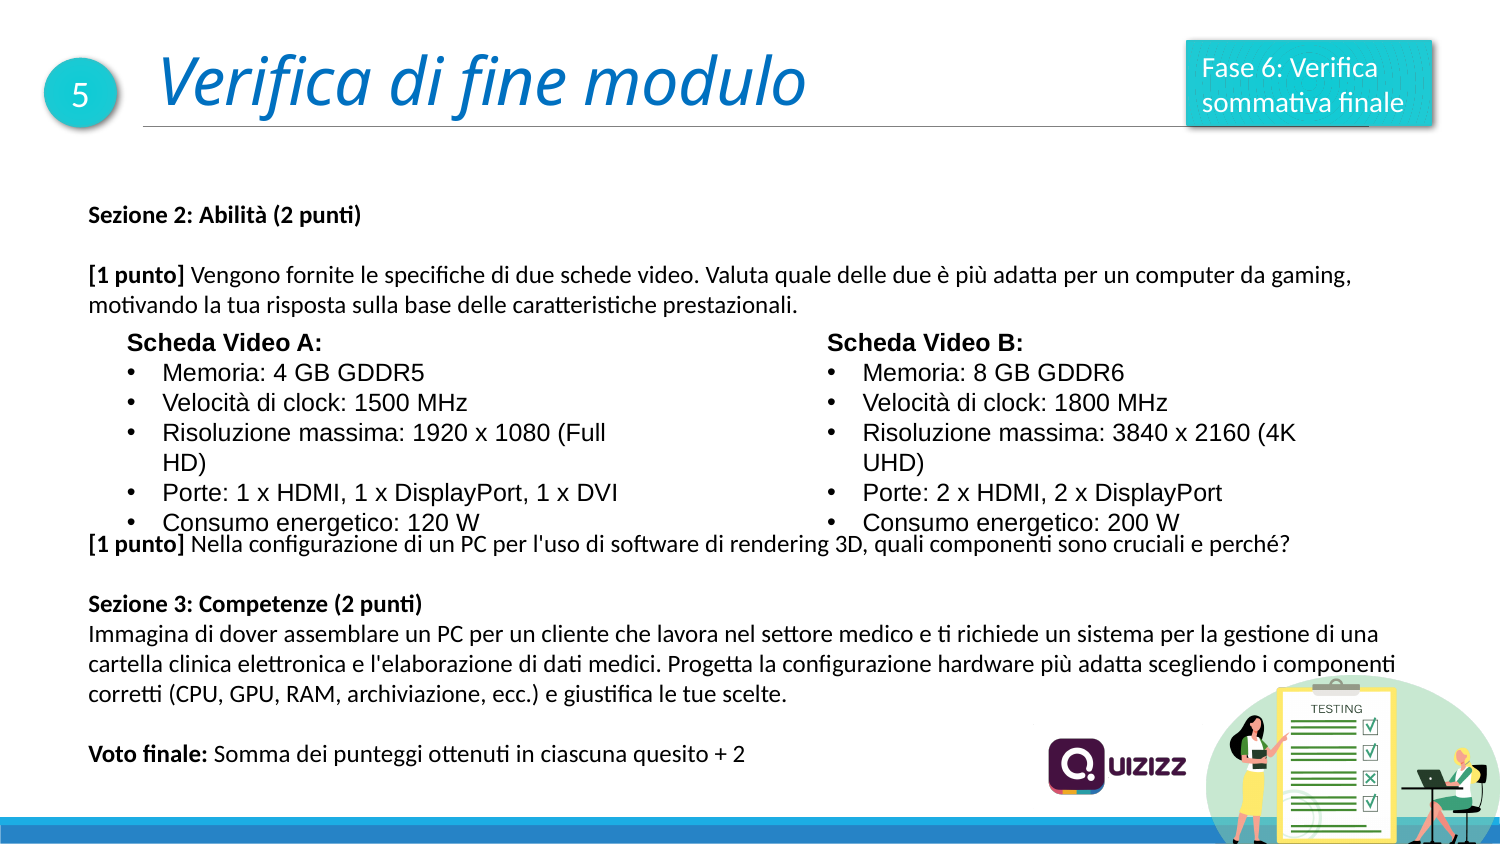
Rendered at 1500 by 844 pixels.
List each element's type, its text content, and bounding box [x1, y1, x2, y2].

title Verifica di fine modulo [142, 35, 1369, 127]
text_box Scheda Video A: Memoria: 4 GB GDDR5 Velocità di clock: 1500 MHz Risoluzione massima: 1920 x 1080 (Full HD) Porte: 1 x HDMI, 1 x DisplayPort, 1 x DVI Consumo energetico: 120 W [112, 319, 668, 544]
picture [1033, 657, 1500, 844]
text_box Fase 6: Verifica sommativa finale [1369, 40, 1432, 126]
text_box 5 [43, 57, 117, 128]
text_box Sezione 2: Abilità (2 punti) [1 punto] Vengono fornite le specifiche di due schede video. Valuta quale delle due è più adatta per un computer da gaming, motivando la tua risposta sulla base delle caratteristiche prestazionali. [1 punto] Nella configurazione di un PC per l'uso di software di rendering 3D, quali componenti sono cruciali e perché? Sezione 3: Competenze (2 punti) Immagina di dover assemblare un PC per un cliente che lavora nel settore medico e ti richiede un sistema per la gestione di una cartella clinica elettronica e l'elaborazione di dati medici. Progetta la configurazione hardware più adatta scegliendo i componenti corretti (CPU, GPU, RAM, archiviazione, ecc.) e giustifica le tue scelte. Voto finale: Somma dei punteggi ottenuti in ciascuna quesito + 2 [73, 190, 1444, 809]
text_box Scheda Video B: Memoria: 8 GB GDDR6 Velocità di clock: 1800 MHz Risoluzione massima: 3840 x 2160 (4K UHD) Porte: 2 x HDMI, 2 x DisplayPort Consumo energetico: 200 W [812, 319, 1356, 544]
